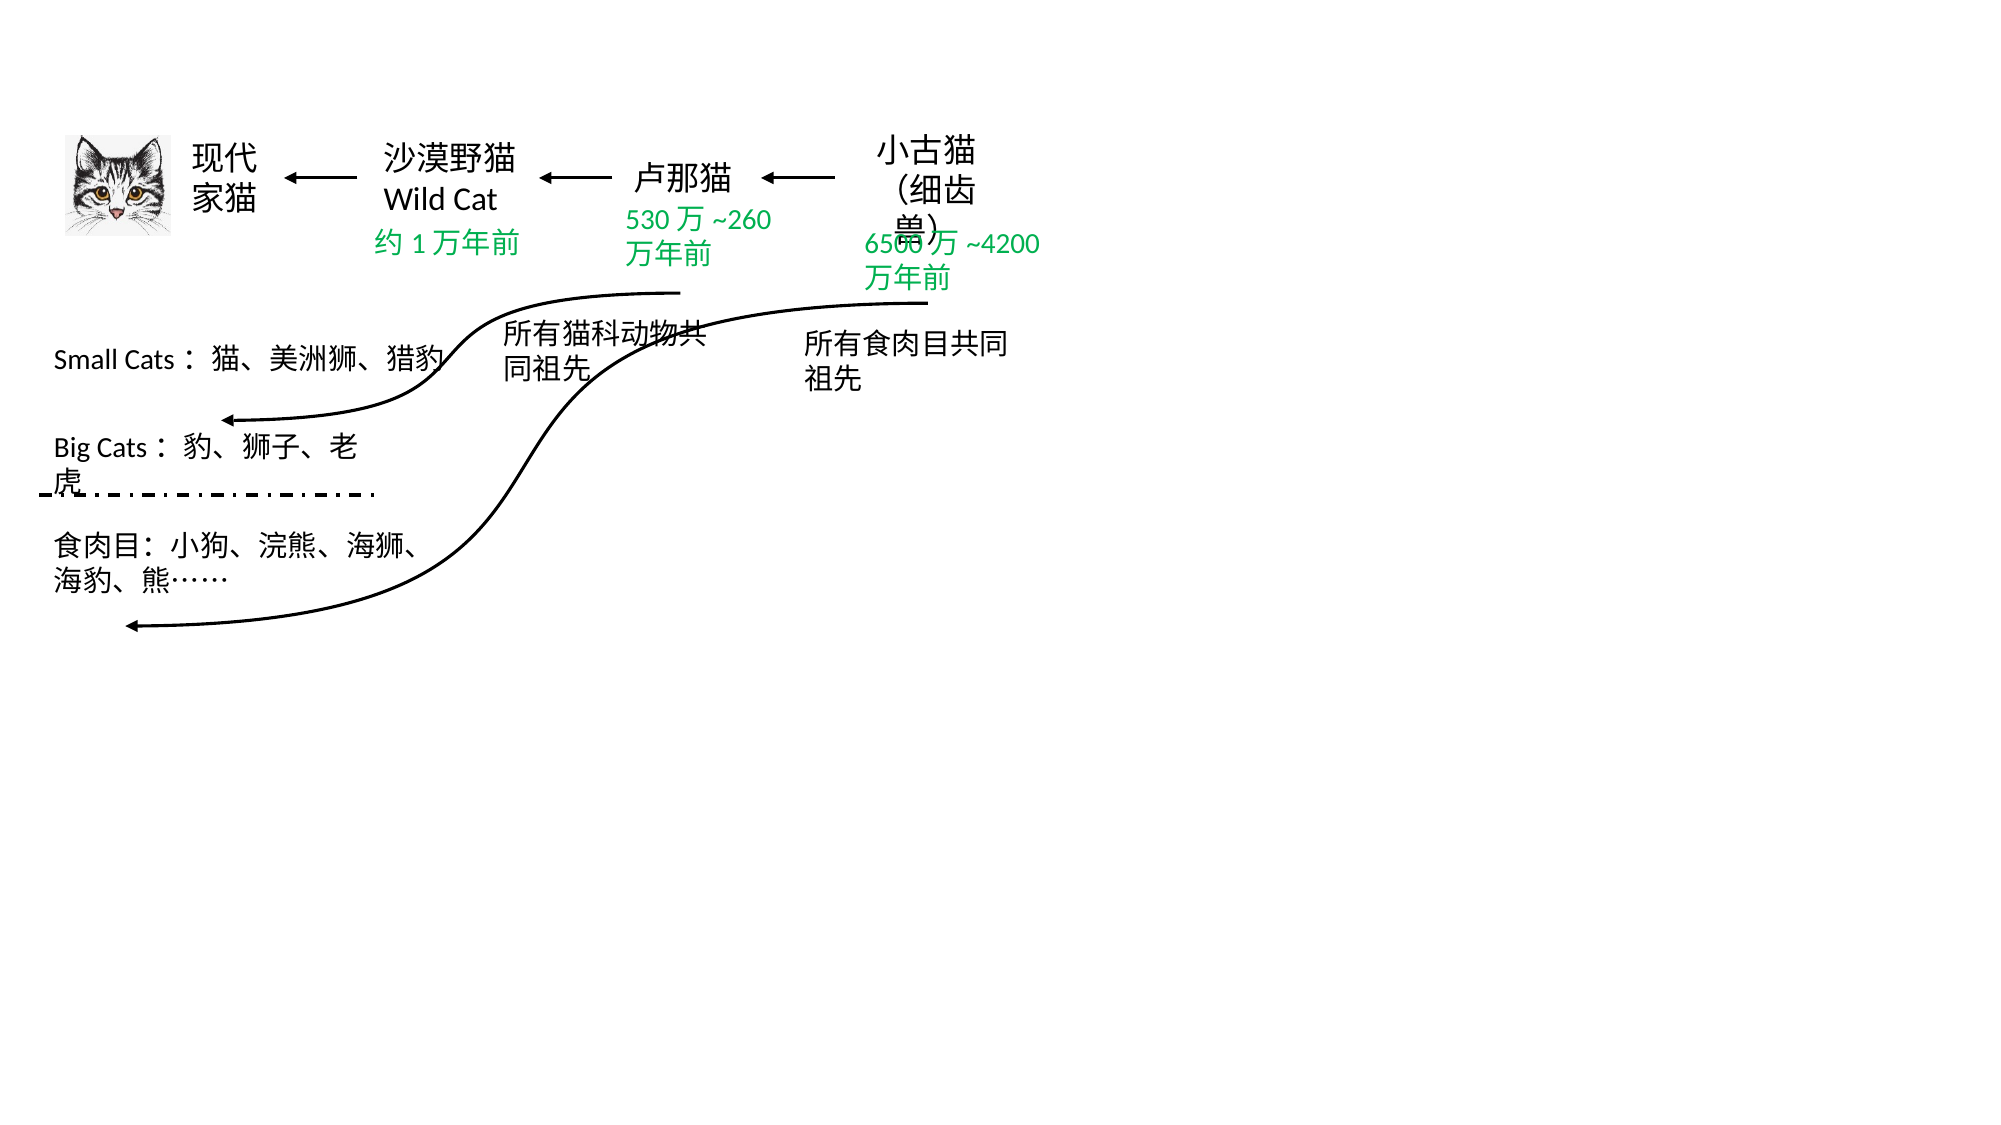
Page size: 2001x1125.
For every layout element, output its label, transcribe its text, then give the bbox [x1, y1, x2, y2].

text_box 530万~260万年前 [610, 192, 798, 278]
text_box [125, 303, 928, 626]
text_box 6500万~4200万年前 [849, 217, 1056, 303]
text_box 小古猫 （细齿兽） [841, 121, 1013, 256]
text_box Small Cats：猫、美洲狮、猎豹 [39, 332, 125, 383]
text_box Big Cats：豹、狮子、老虎 [39, 496, 125, 506]
text_box 约1万年前 [360, 217, 536, 268]
text_box Big Cats：豹、狮子、老虎 [39, 421, 125, 494]
text_box 现代家猫 [176, 129, 285, 225]
text_box 食肉目：小狗、浣熊、海狮、海豹、熊…… [39, 519, 125, 605]
picture [64, 135, 171, 236]
text_box 所有食肉目共同祖先 [928, 318, 1032, 403]
text_box 卢那猫 [618, 150, 790, 192]
text_box 沙漠野猫 Wild Cat [368, 129, 540, 225]
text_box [221, 293, 681, 303]
